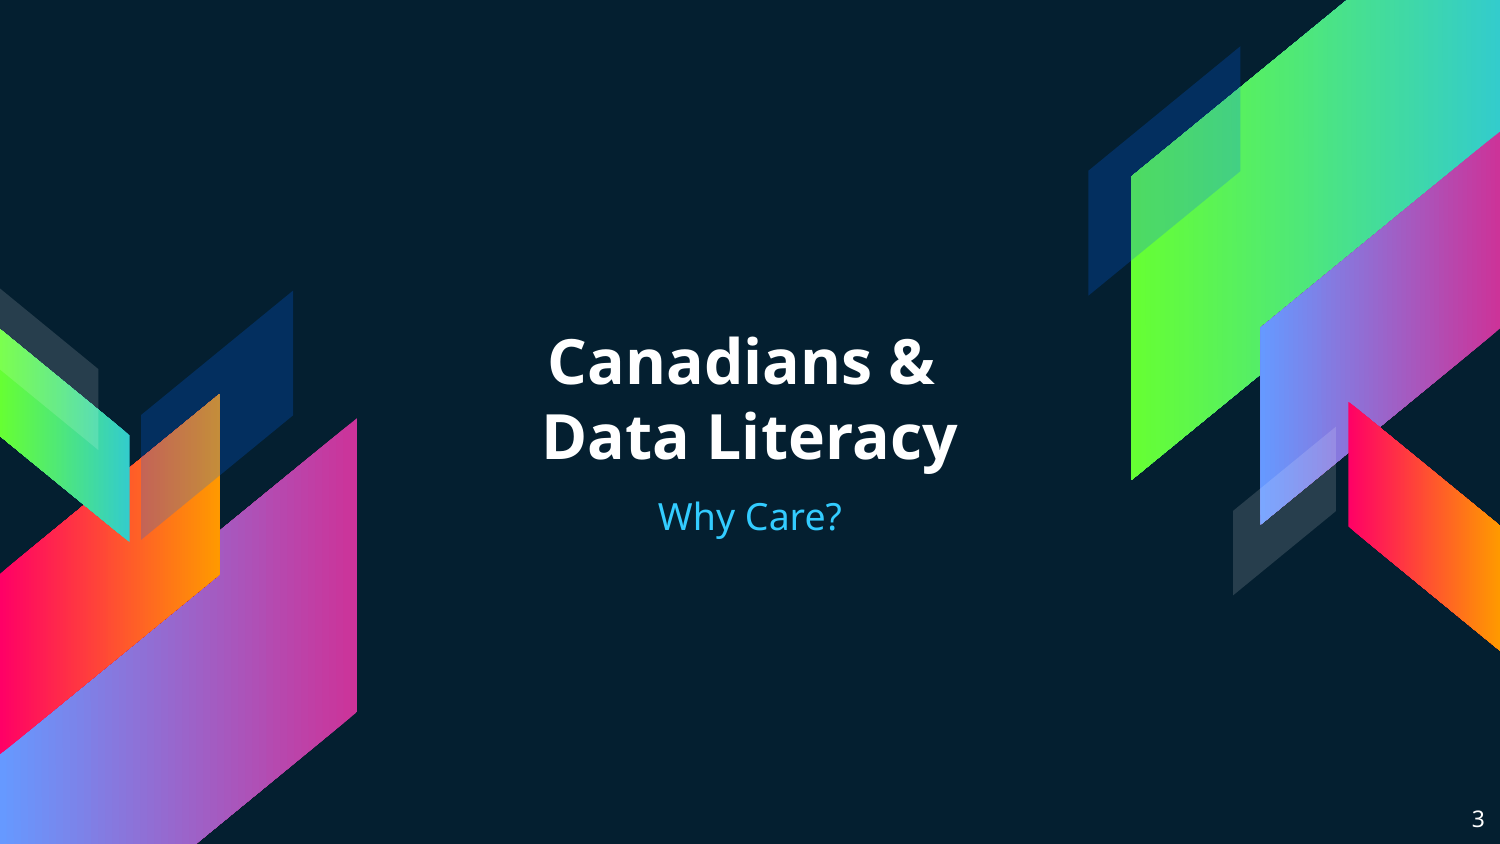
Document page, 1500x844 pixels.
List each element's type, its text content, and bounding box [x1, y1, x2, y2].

title Canadians & Data Literacy [434, 297, 1066, 478]
slide_number 3 [1403, 789, 1500, 844]
subtitle Why Care? [434, 478, 1066, 608]
